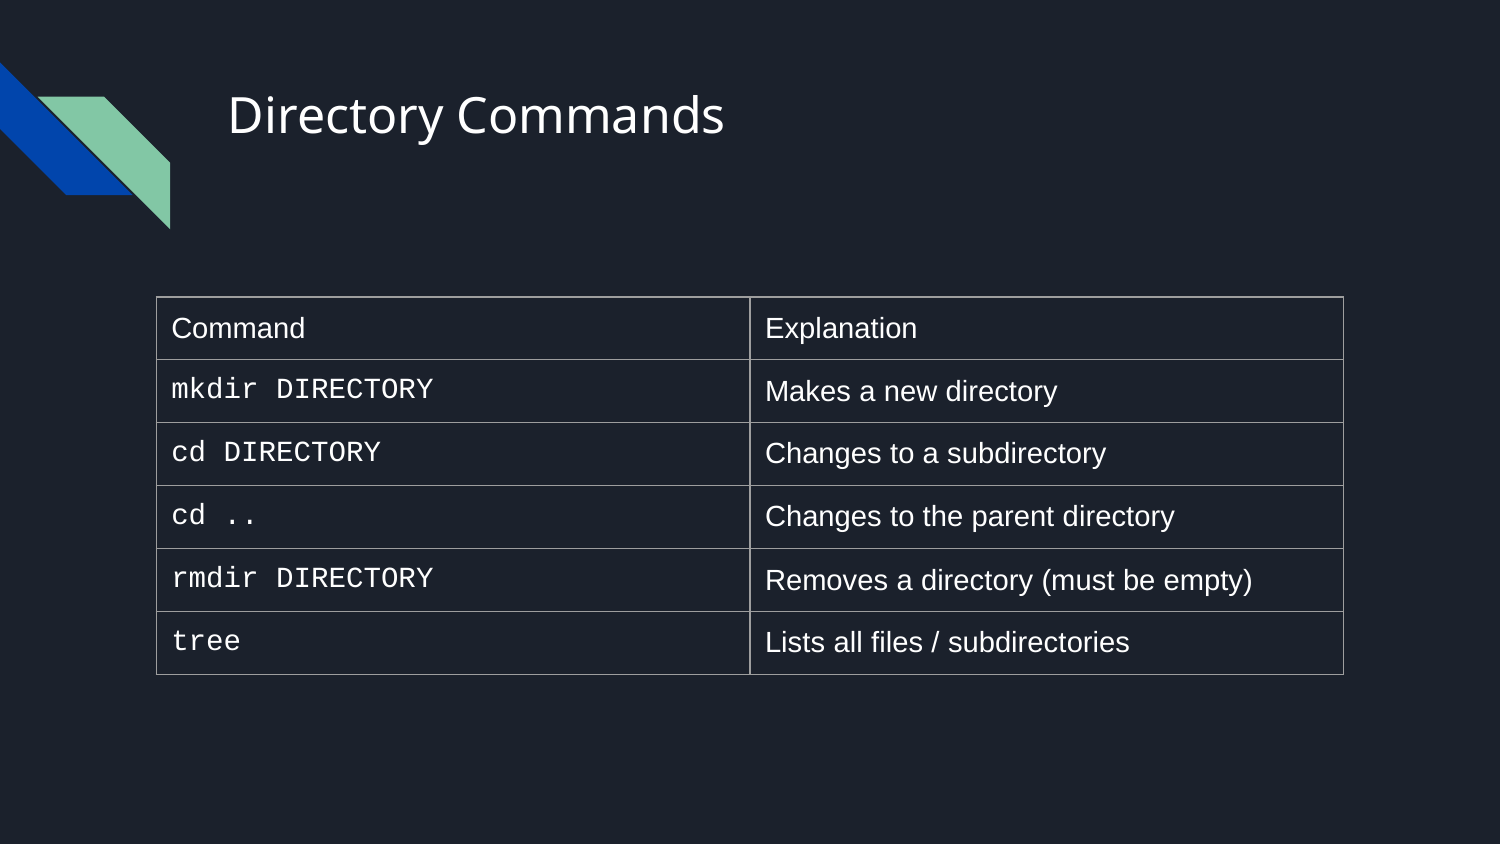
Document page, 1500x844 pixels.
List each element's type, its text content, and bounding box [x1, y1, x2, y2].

table_cell Removes a directory (must be empty) [751, 549, 1343, 611]
table_header Command [157, 298, 749, 359]
table_header Explanation [751, 298, 1343, 359]
title Directory Commands [212, 64, 1368, 215]
table_cell Changes to a subdirectory [751, 423, 1343, 485]
table_cell mkdir DIRECTORY [157, 360, 749, 422]
table_cell Changes to the parent directory [751, 486, 1343, 548]
table_cell Makes a new directory [751, 360, 1343, 422]
table_cell cd .. [157, 486, 749, 548]
table_cell rmdir DIRECTORY [157, 549, 749, 611]
table_cell tree [157, 612, 749, 674]
table_cell cd DIRECTORY [157, 423, 749, 485]
table_cell Lists all files / subdirectories [751, 612, 1343, 674]
